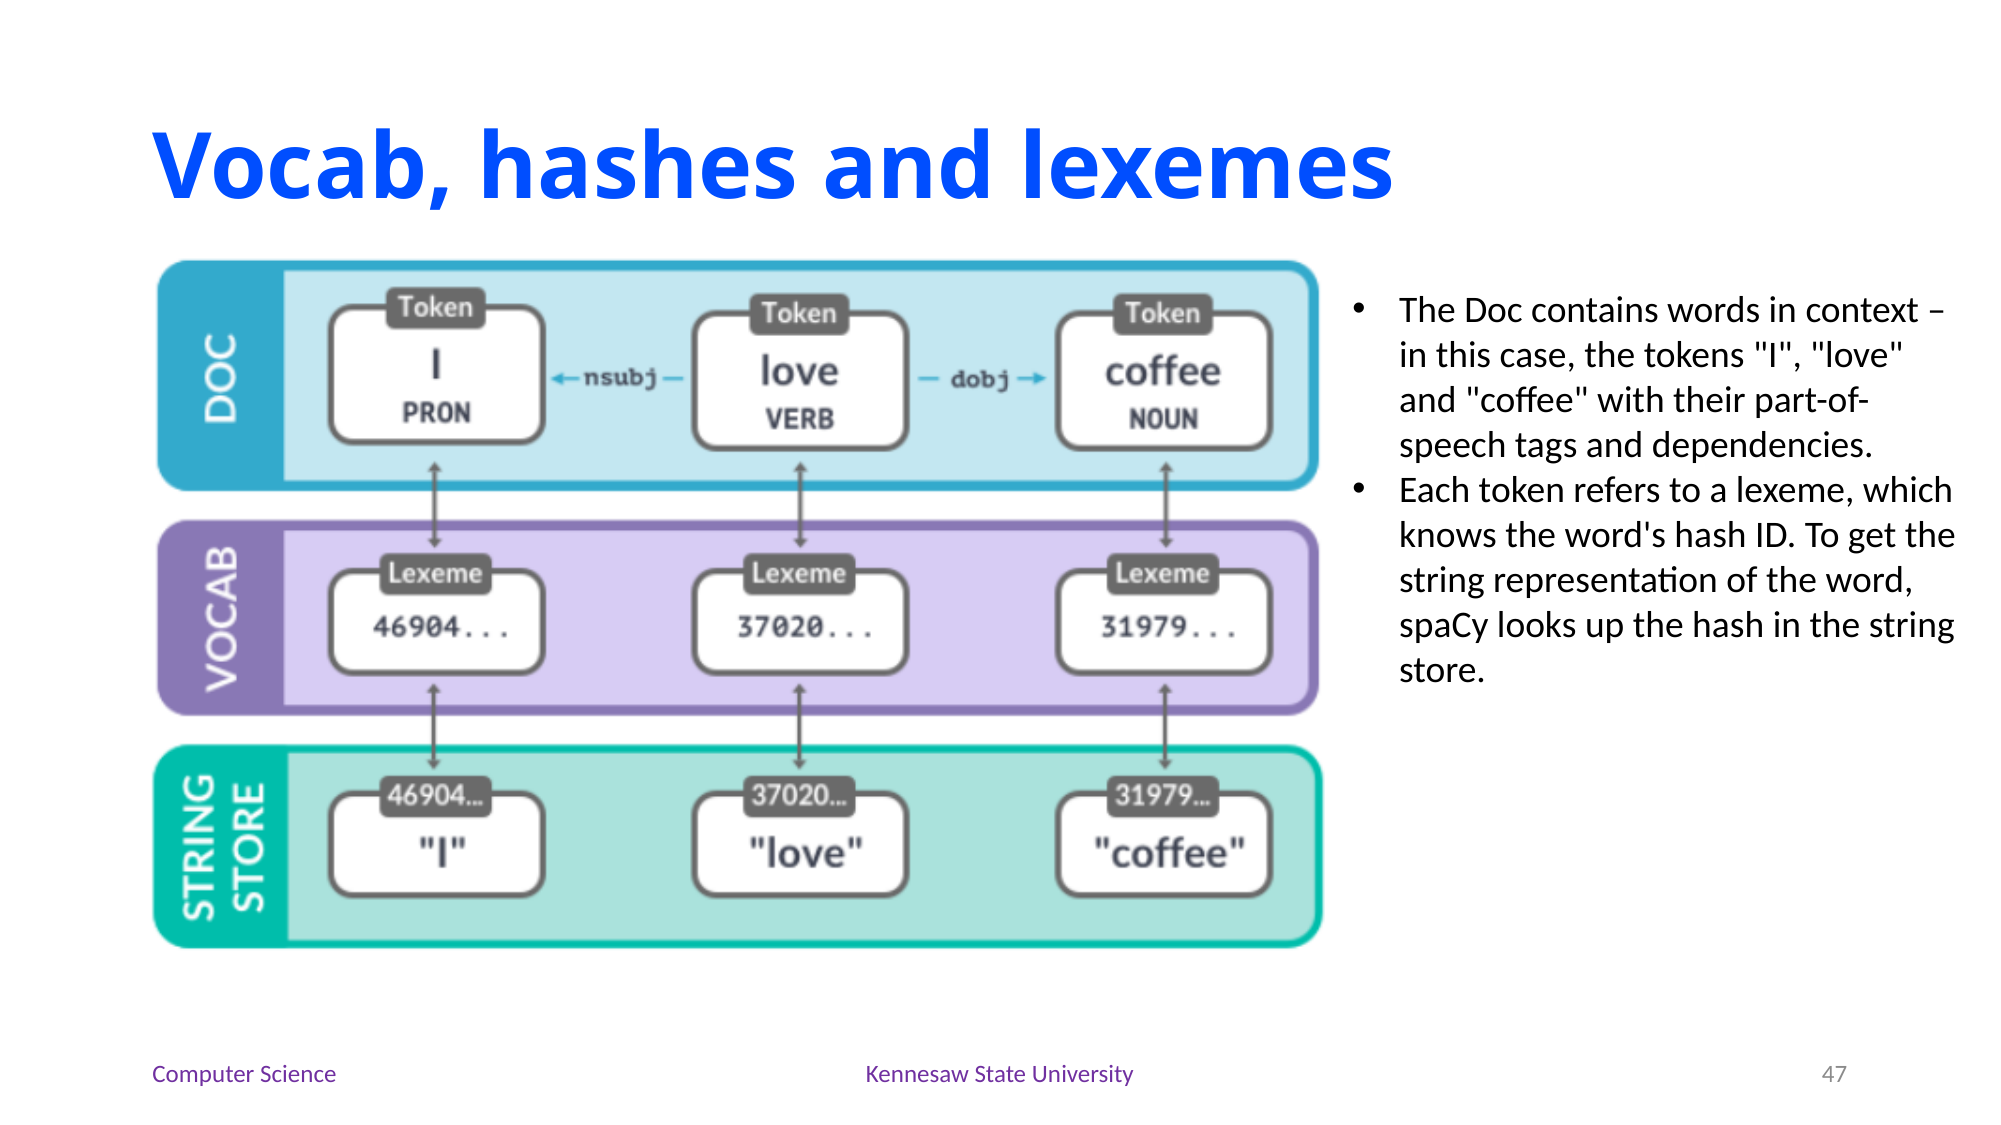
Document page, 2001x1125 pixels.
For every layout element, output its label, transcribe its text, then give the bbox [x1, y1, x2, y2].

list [147, 246, 1338, 960]
title Vocab, hashes and lexemes [137, 59, 1863, 278]
slide_number Computer Science [137, 1042, 588, 1103]
slide_number 47 [1412, 1042, 1863, 1103]
footer Kennesaw State University [662, 1042, 1338, 1103]
text_box The Doc contains words in context – in this case, the tokens "I", "love" and "coffee" with their part-of-speech tags and dependencies. Each token refers to a lexeme, which knows the word's hash ID. To get the string representation of the word, spaCy looks up the hash in the string store. [1338, 277, 1979, 697]
